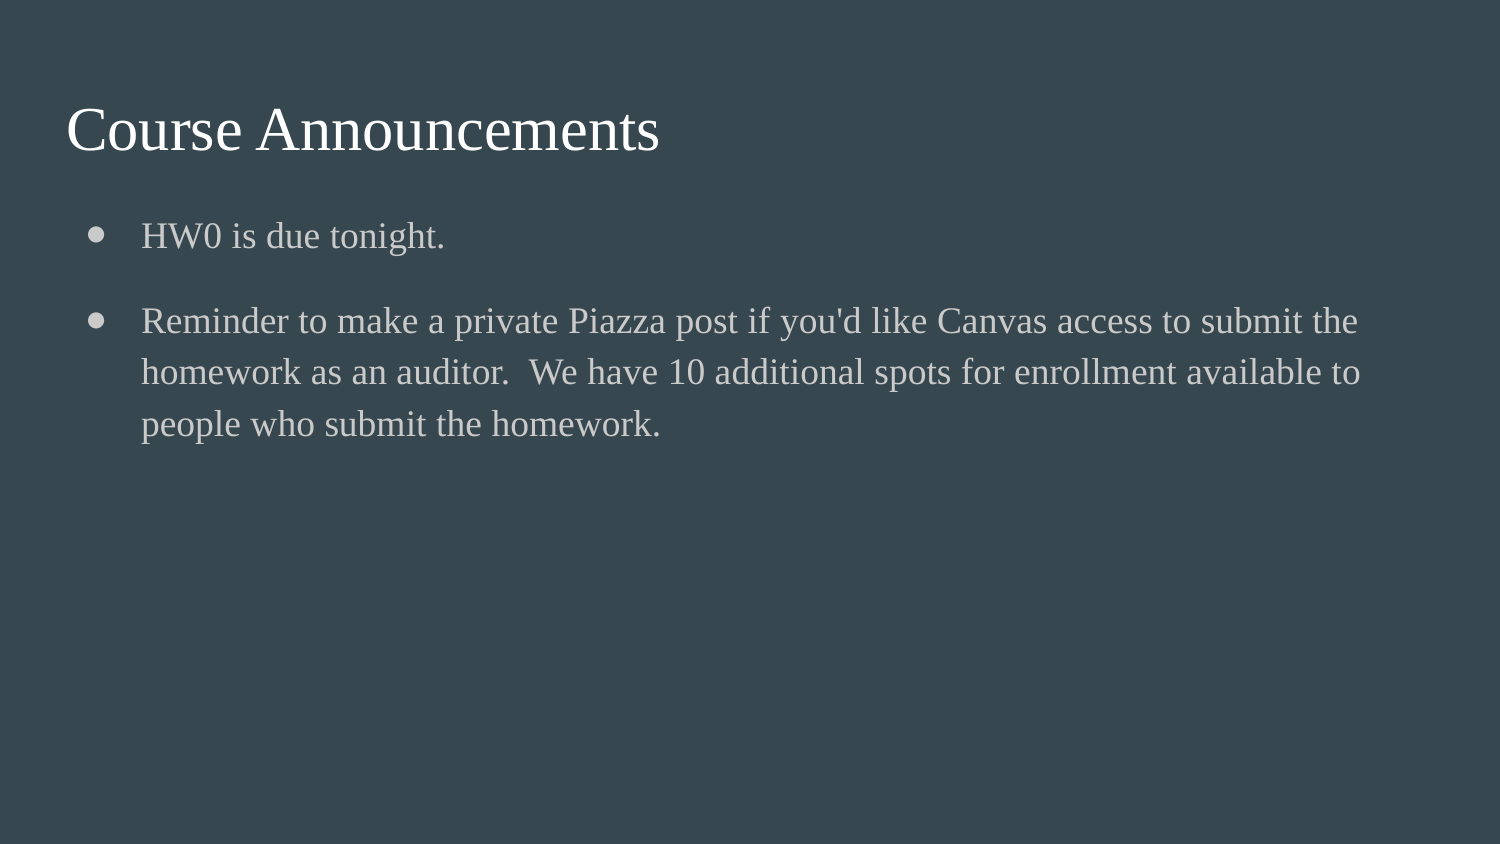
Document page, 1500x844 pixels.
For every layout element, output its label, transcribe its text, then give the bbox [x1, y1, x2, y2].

list HW0 is due tonight. Reminder to make a private Piazza post if you'd like Canvas access to submit the homework as an auditor. We have 10 additional spots for enrollment available to people who submit the homework. [51, 189, 1449, 750]
title Course Announcements [51, 72, 1449, 167]
